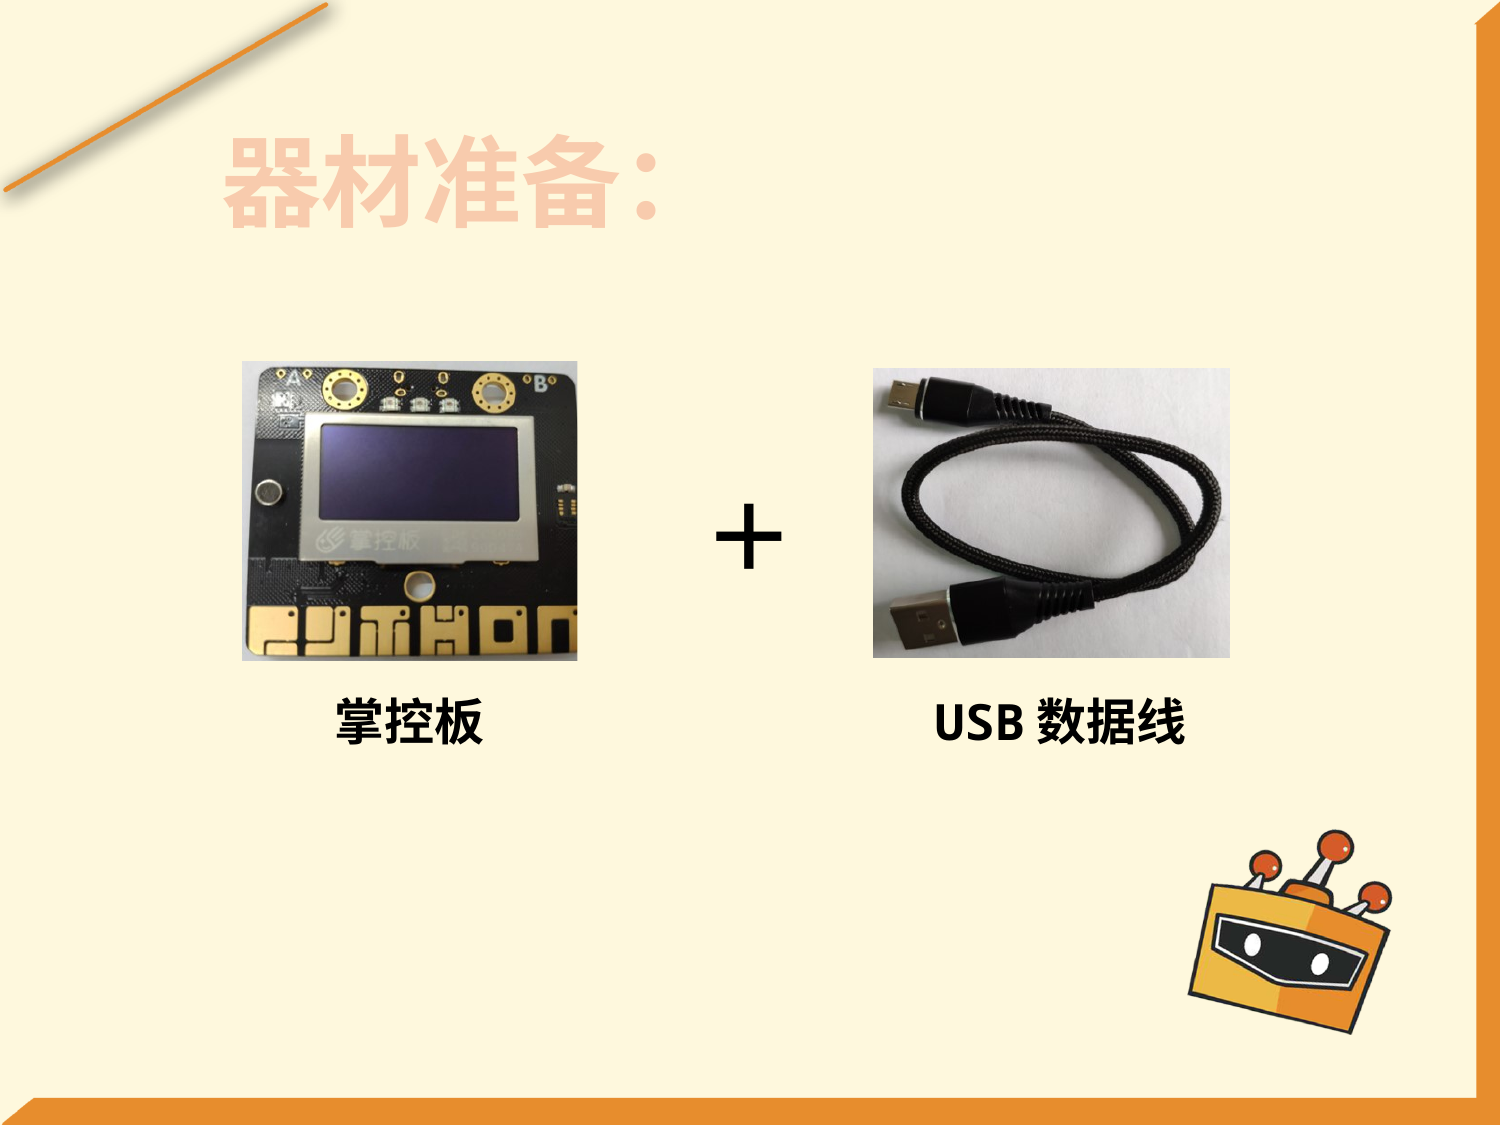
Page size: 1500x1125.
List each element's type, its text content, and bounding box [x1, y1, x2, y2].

text_box 器材准备： [206, 111, 738, 248]
text_box USB数据线 [919, 683, 1202, 759]
picture [0, 0, 1500, 1125]
text_box ＋ [689, 472, 811, 598]
text_box 掌控板 [319, 682, 500, 758]
